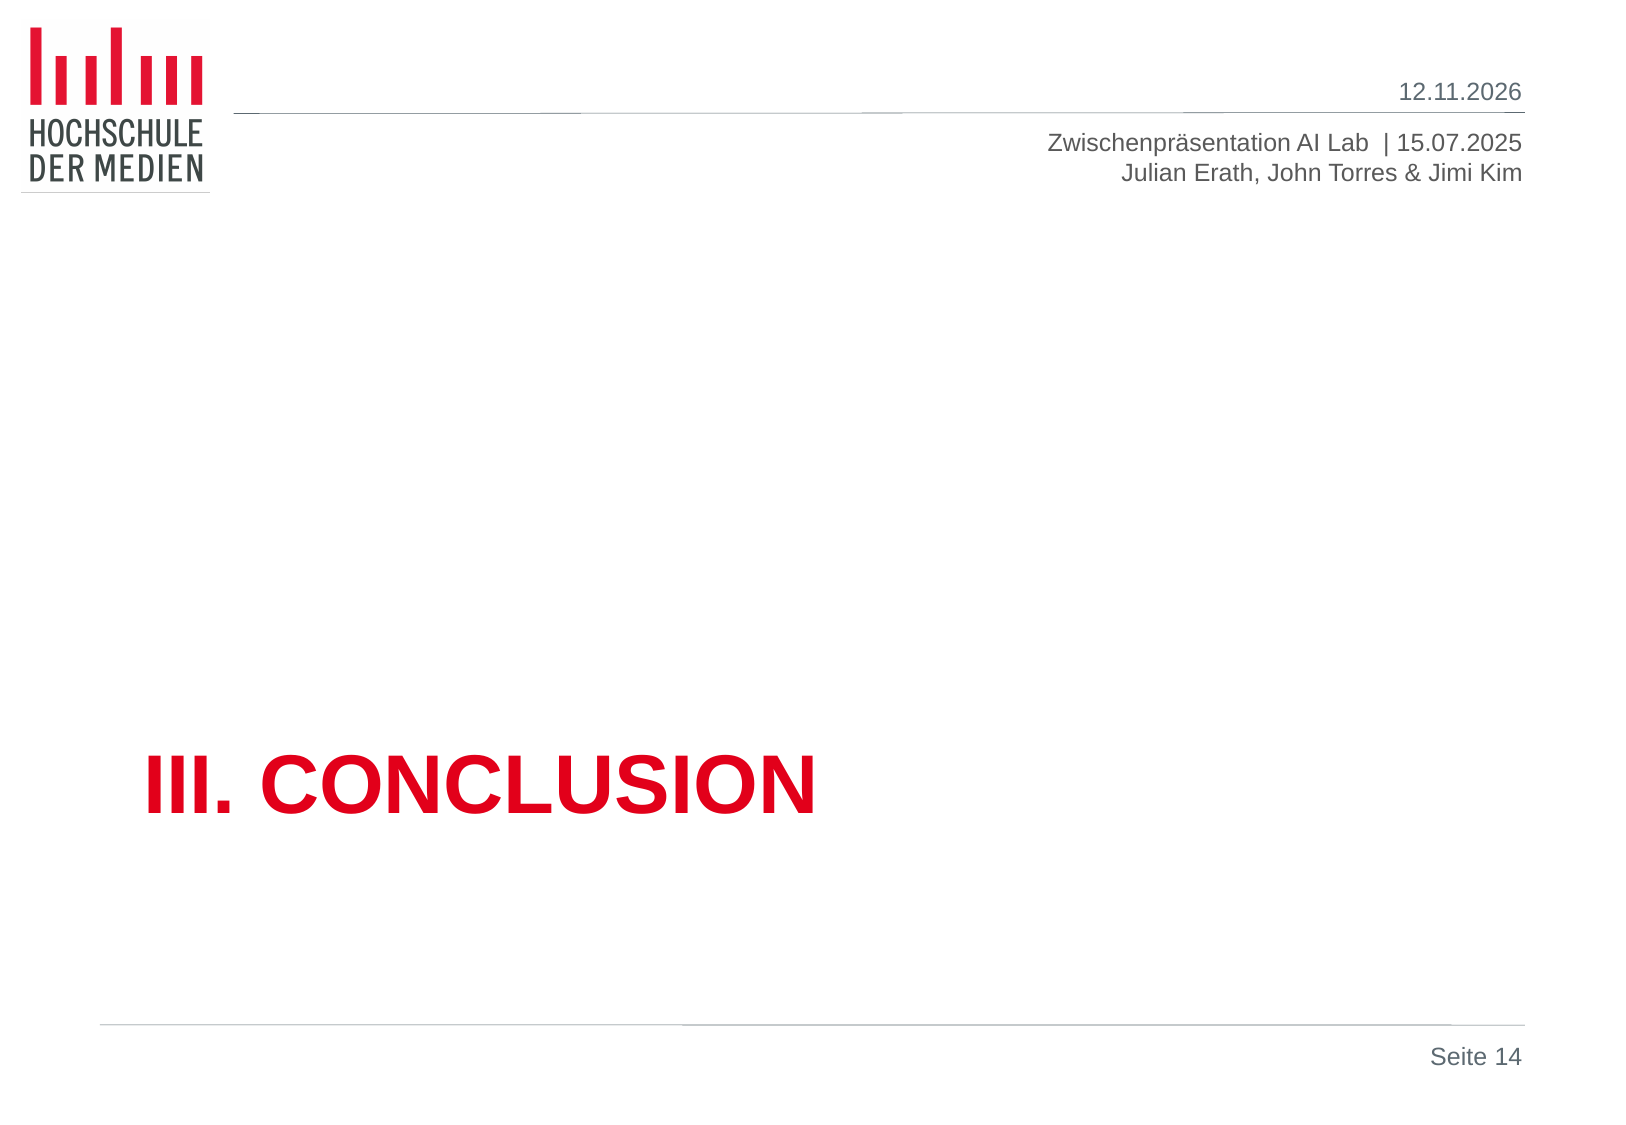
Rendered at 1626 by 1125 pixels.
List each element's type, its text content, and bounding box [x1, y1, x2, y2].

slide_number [1214, 67, 1538, 114]
title III. Conclusion [128, 722, 1510, 947]
slide_number Seite 14 [1387, 1033, 1538, 1108]
picture [21, 19, 210, 193]
